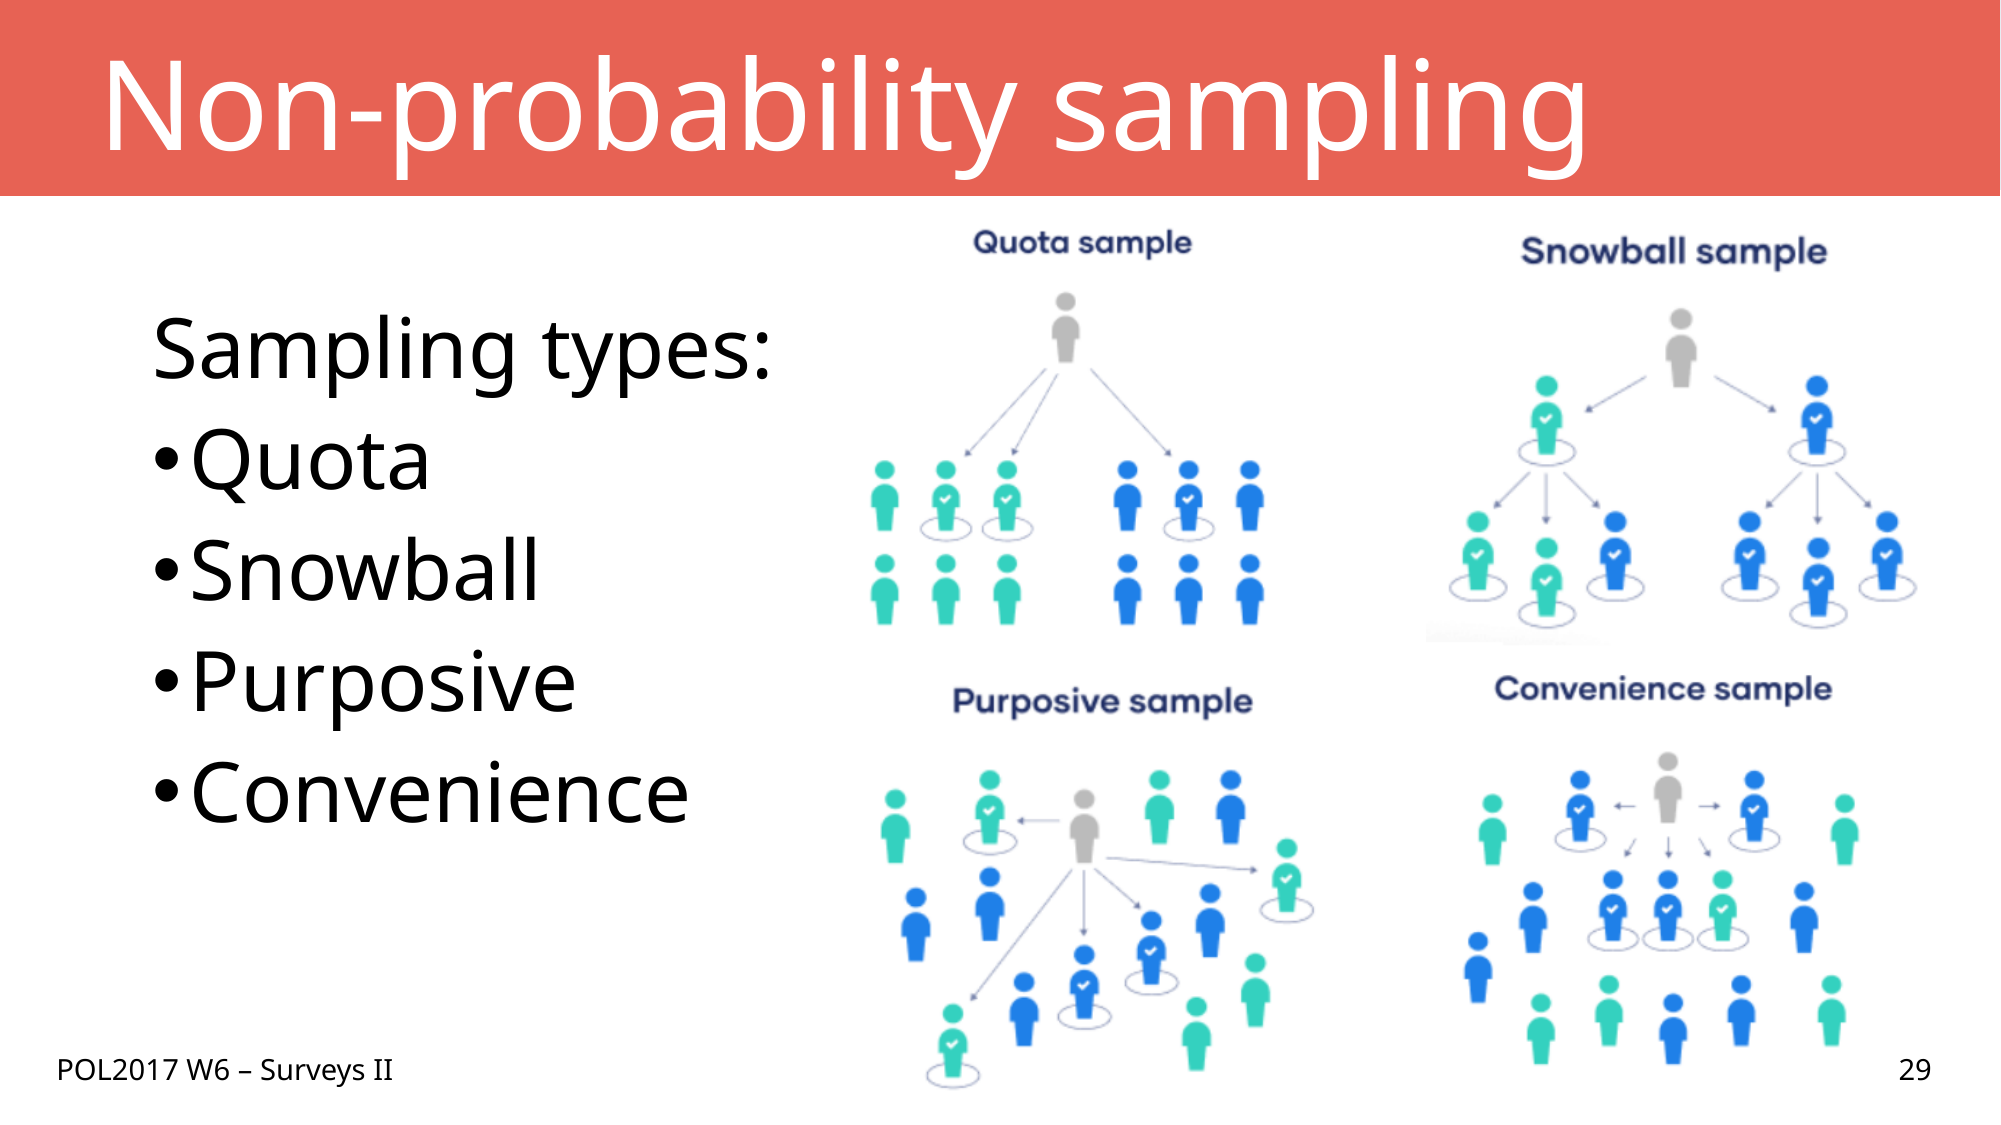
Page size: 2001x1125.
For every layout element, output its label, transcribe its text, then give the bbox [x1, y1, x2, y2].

list Sampling types: Quota Snowball Purposive Convenience [137, 299, 1863, 1014]
picture [1435, 667, 1884, 1092]
footer POL2017 W6 – Surveys II [41, 1043, 675, 1104]
picture [845, 221, 1295, 641]
text_box [0, 0, 2000, 194]
picture [1426, 222, 1927, 650]
title Non-probability sampling [83, 15, 2000, 205]
slide_number 29 [1524, 1043, 1947, 1104]
picture [866, 677, 1333, 1104]
